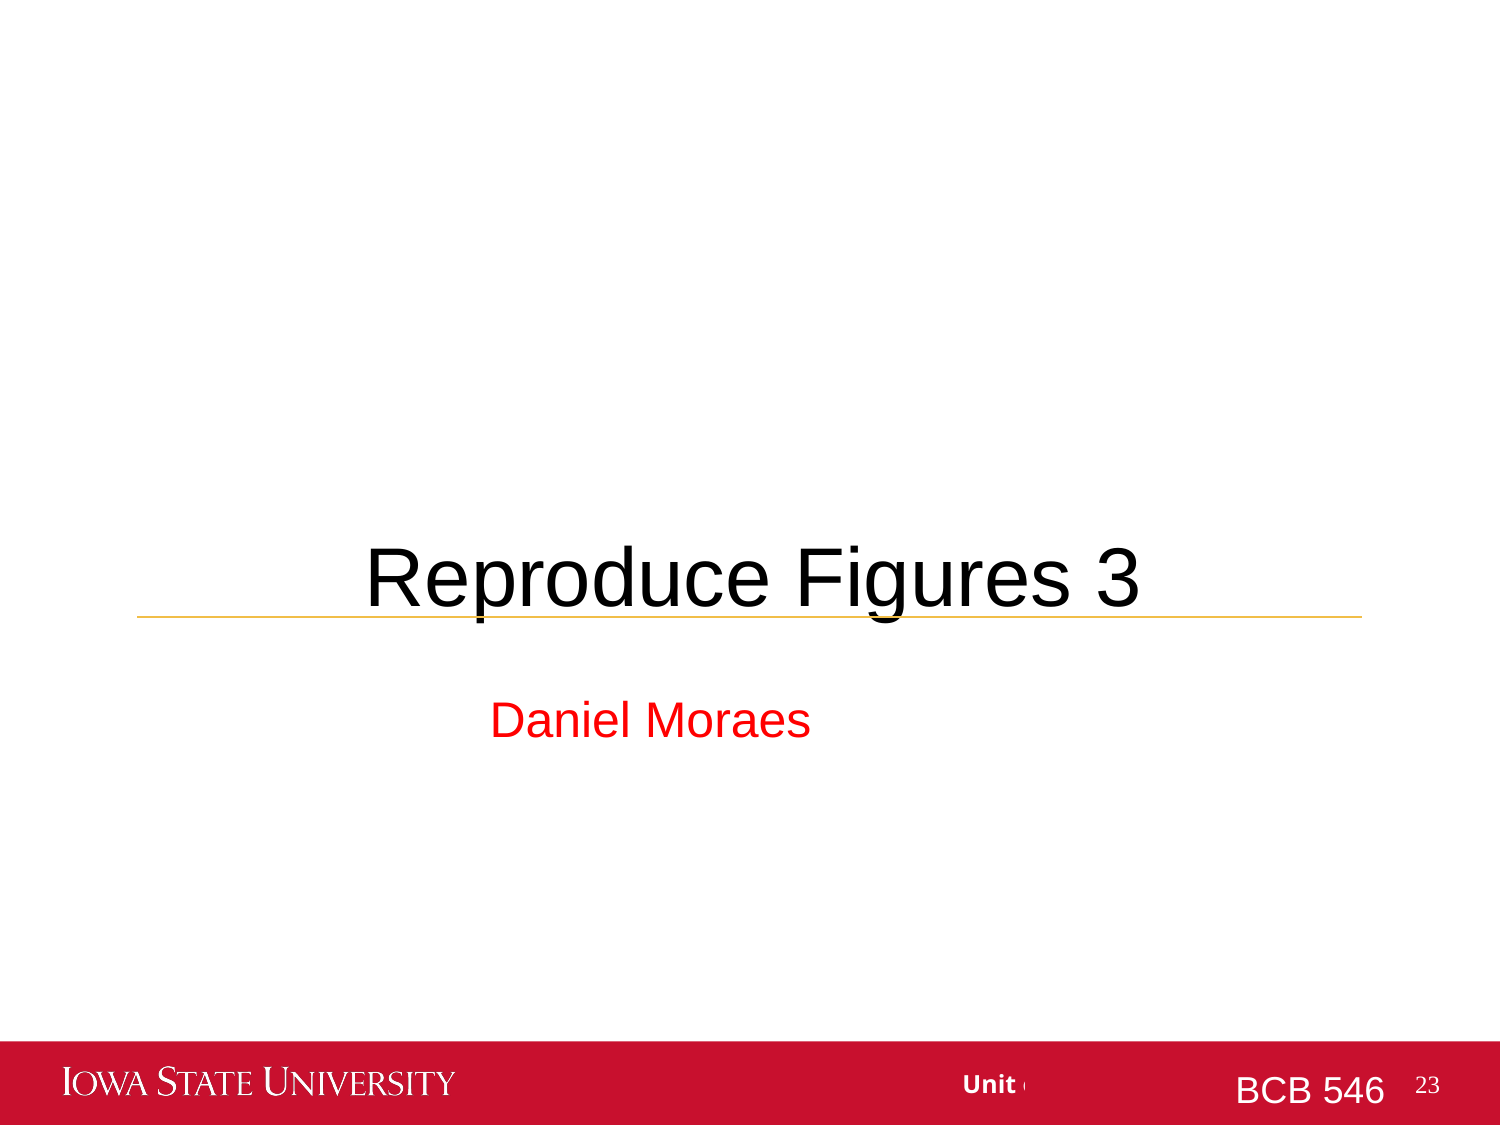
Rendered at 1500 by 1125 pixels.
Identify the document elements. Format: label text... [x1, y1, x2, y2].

picture [62, 1066, 456, 1100]
text_box Daniel Moraes [474, 649, 1225, 755]
text_box Reproduce Figures 3 [349, 465, 1263, 615]
text_box BCB 546 [1024, 1058, 1400, 1119]
text_box Reproduce Figures 3 [349, 624, 1263, 631]
